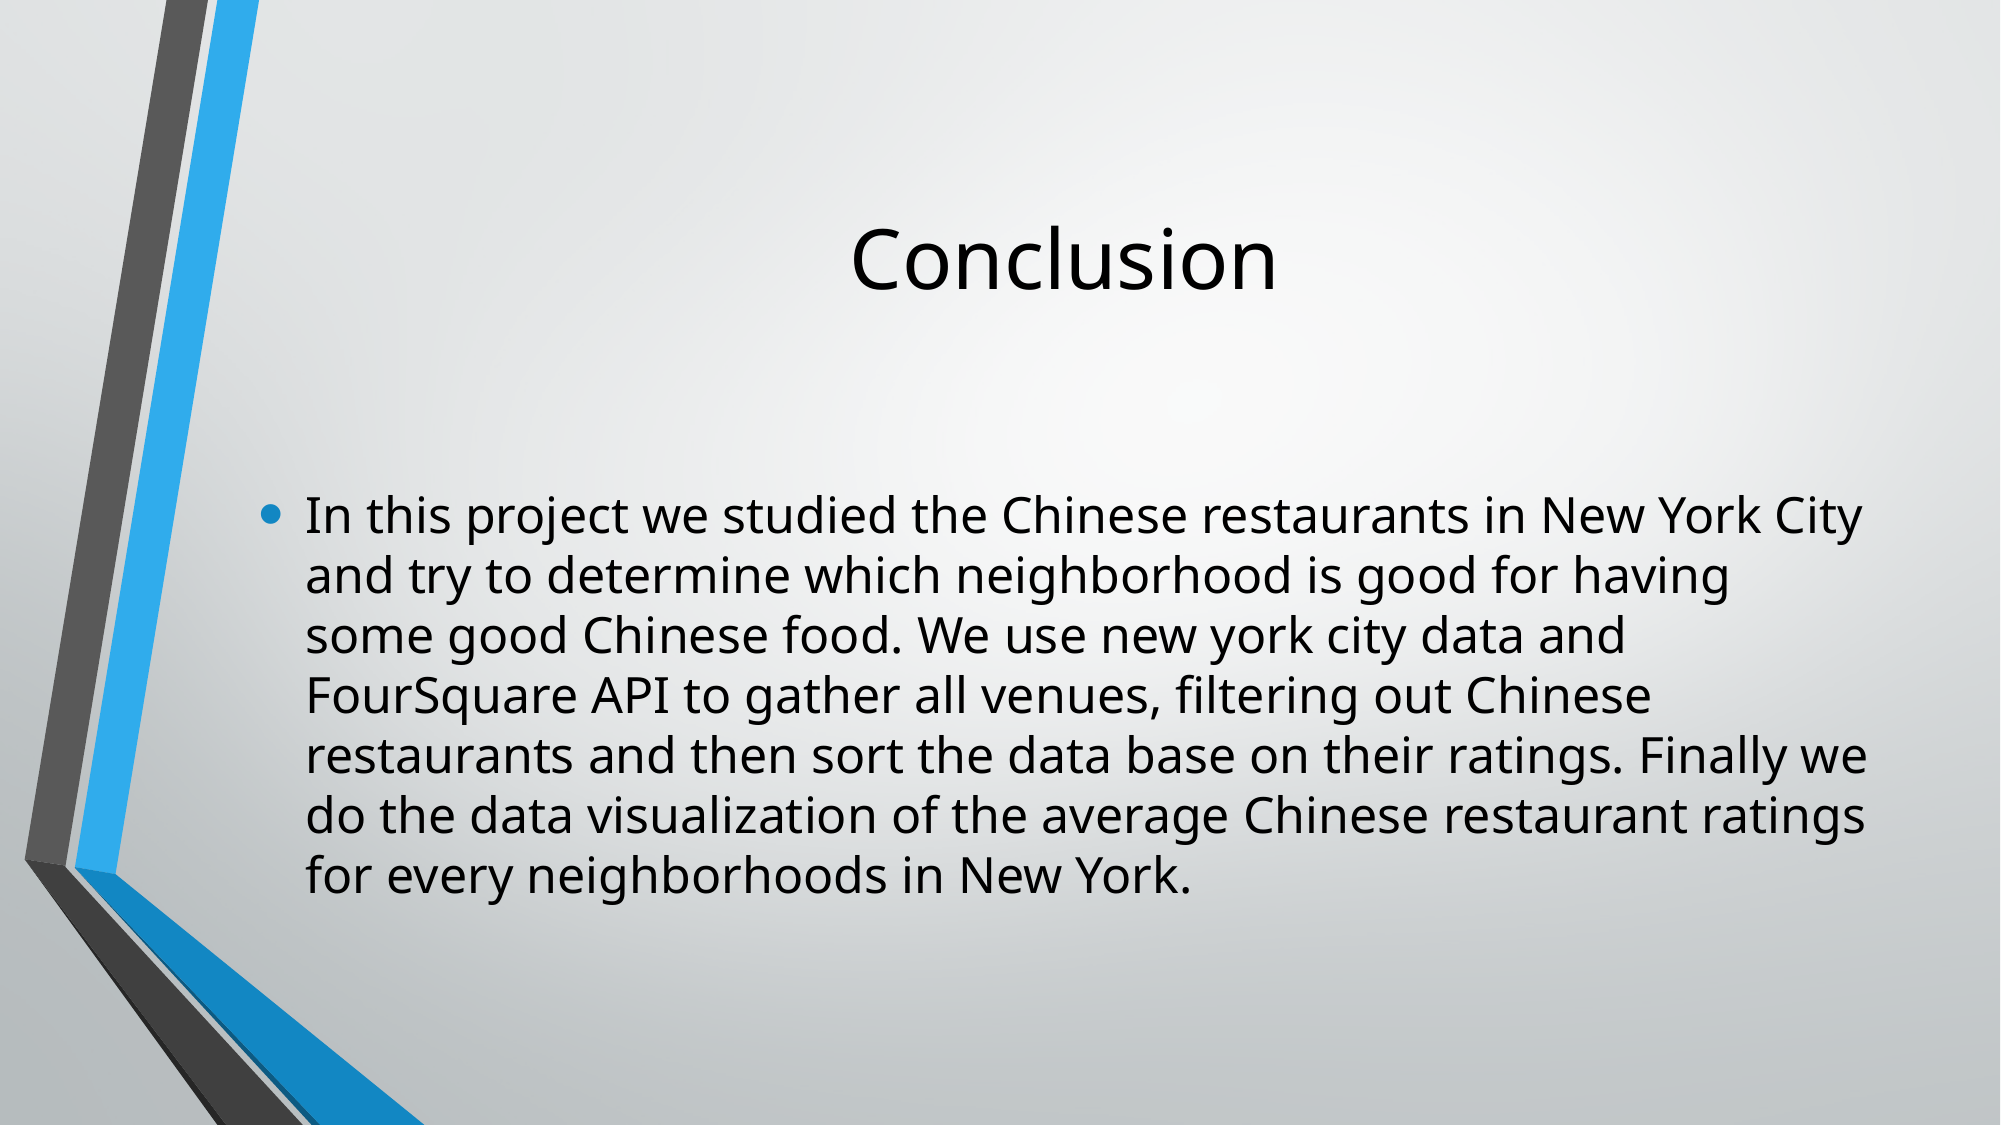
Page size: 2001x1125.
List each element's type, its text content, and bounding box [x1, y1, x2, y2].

title Conclusion [243, 112, 1887, 400]
list In this project we studied the Chinese restaurants in New York City and try to determine which neighborhood is good for having some good Chinese food. We use new york city data and FourSquare API to gather all venues, filtering out Chinese restaurants and then sort the data base on their ratings. Finally we do the data visualization of the average Chinese restaurant ratings for every neighborhoods in New York. [243, 437, 1887, 950]
